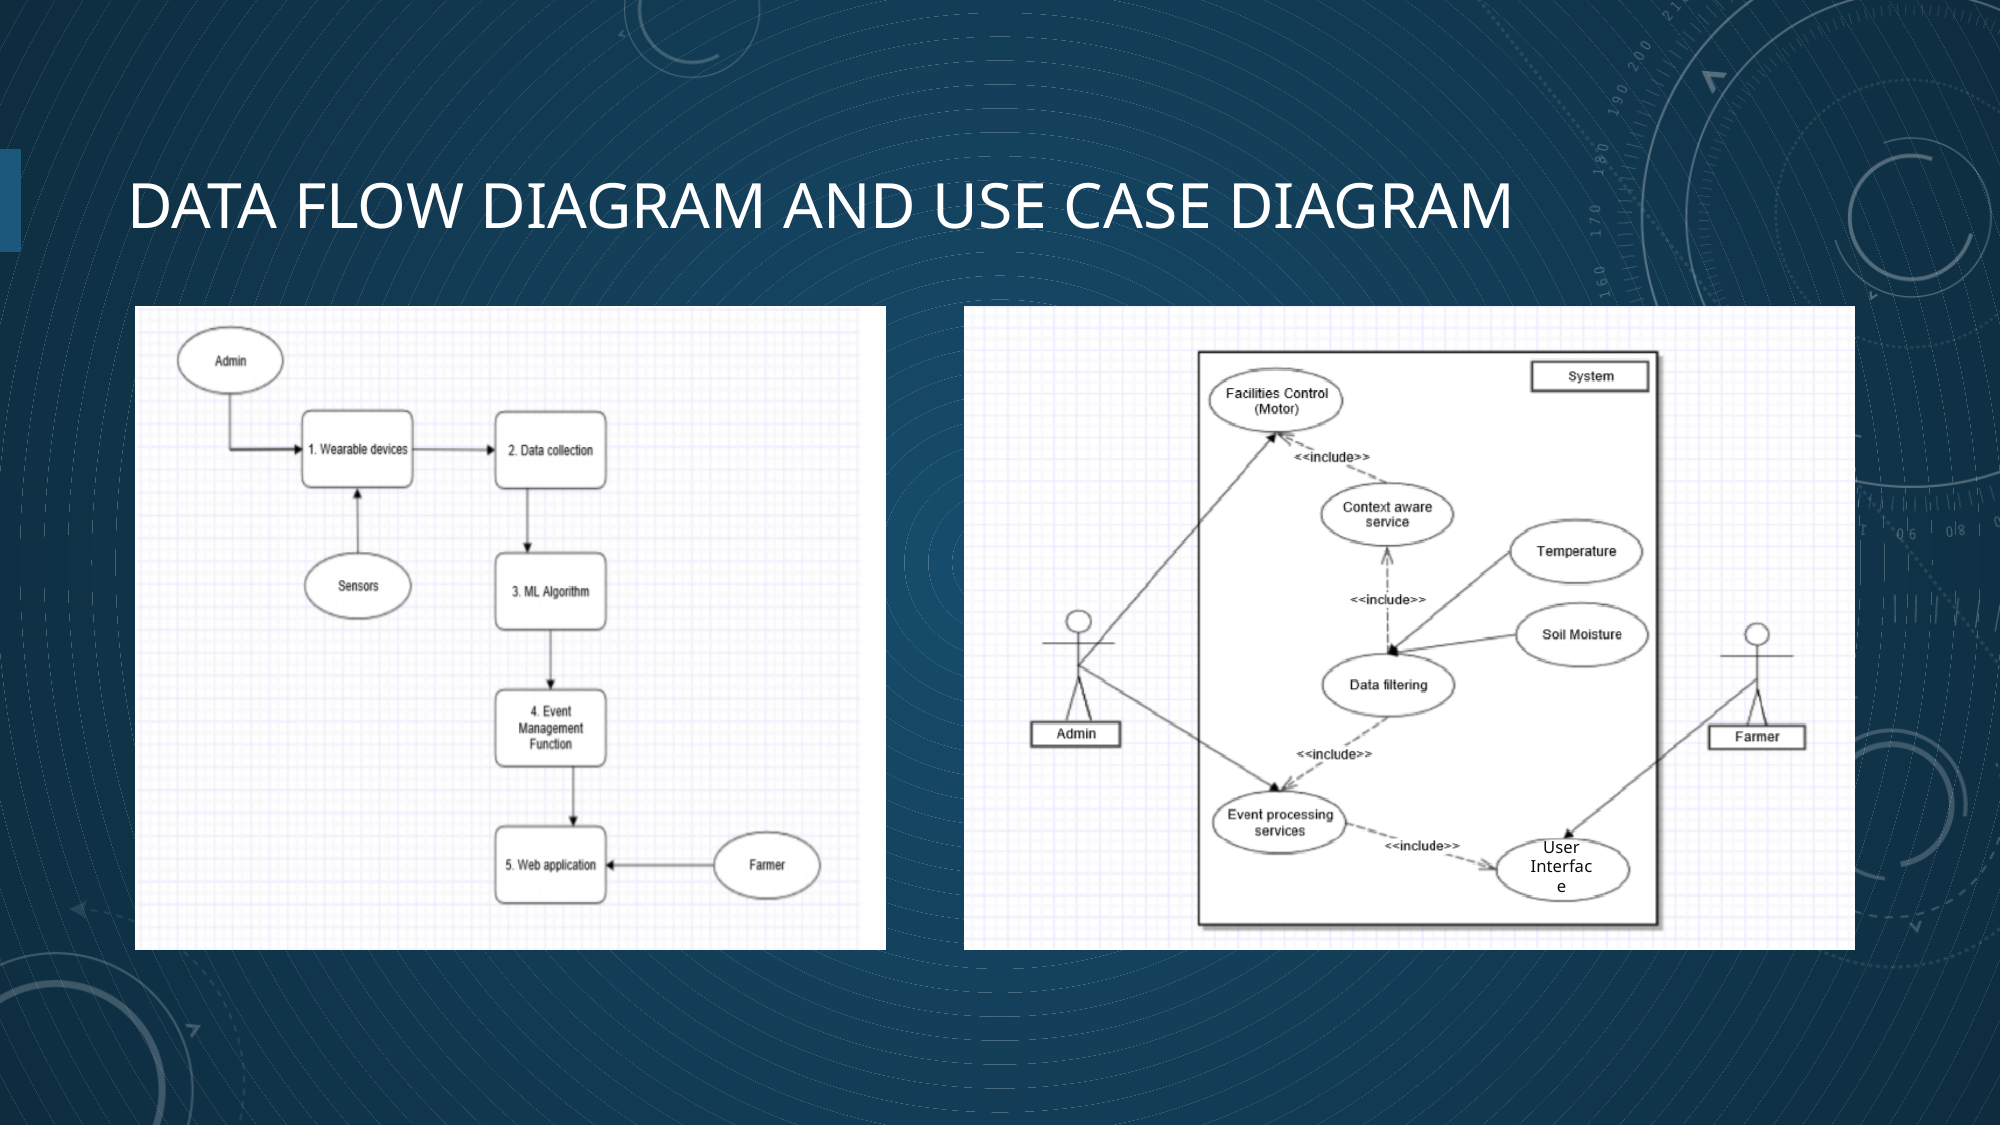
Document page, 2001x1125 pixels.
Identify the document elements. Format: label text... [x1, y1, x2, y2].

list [135, 306, 886, 951]
picture [0, 0, 2000, 1125]
title Data Flow diagram and use case diagram [112, 99, 1891, 307]
